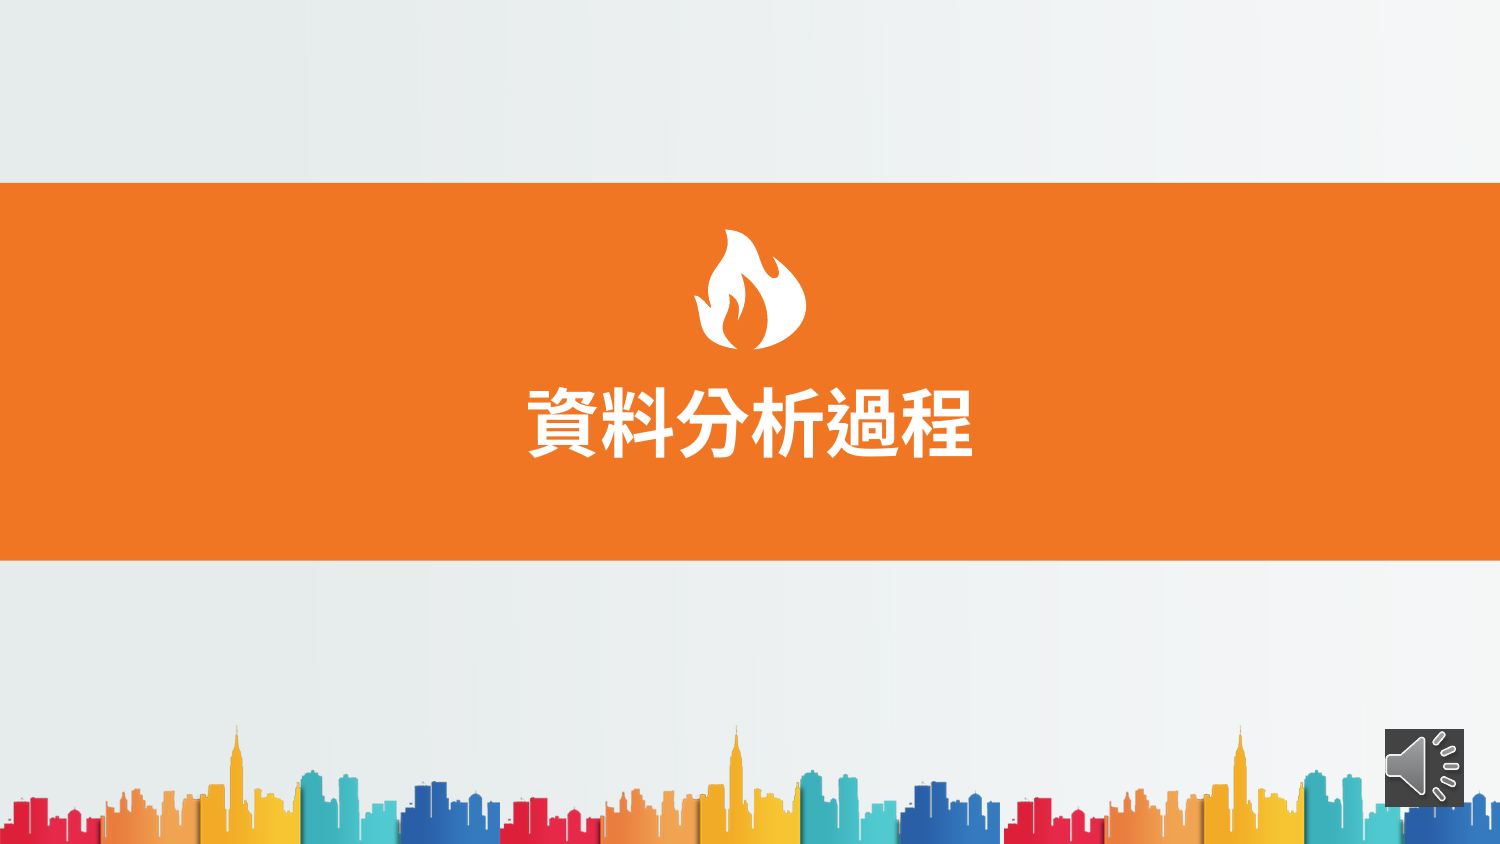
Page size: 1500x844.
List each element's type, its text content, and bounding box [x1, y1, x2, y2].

text_box [0, 181, 1500, 563]
text_box [692, 227, 809, 352]
picture [0, 563, 1500, 844]
text_box 資料分析過程 [371, 377, 1128, 467]
picture [0, 0, 1500, 181]
